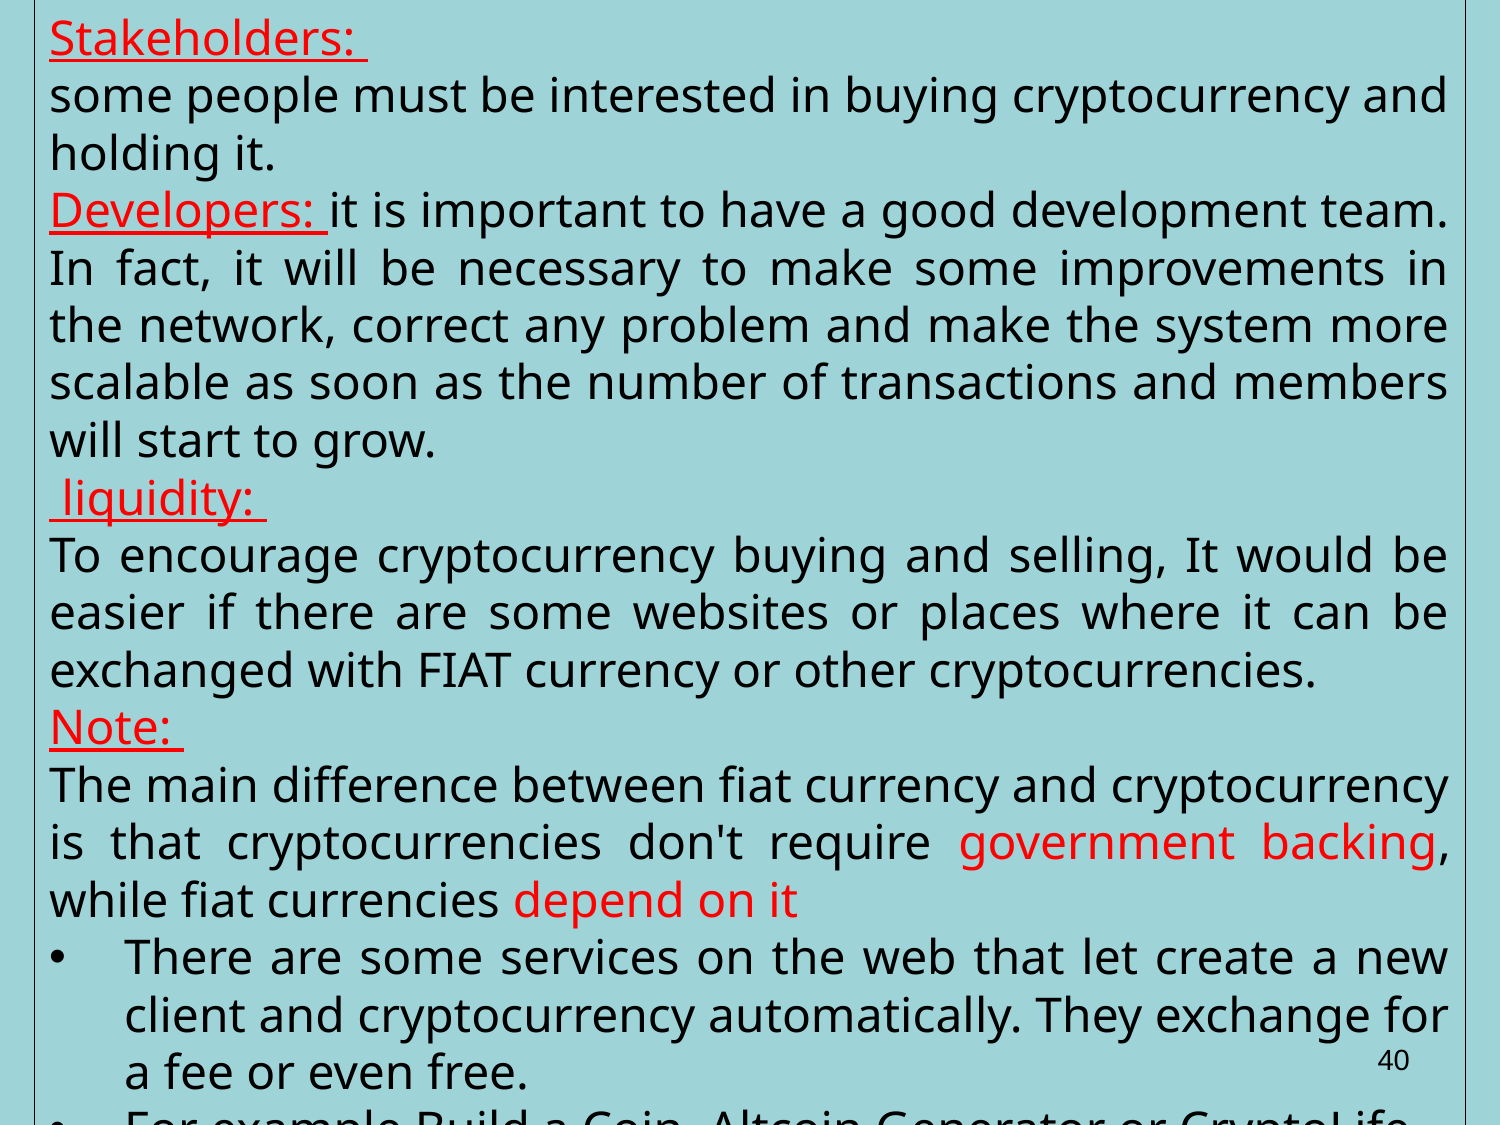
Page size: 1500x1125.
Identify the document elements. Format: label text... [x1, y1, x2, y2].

text_box Stakeholders: some people must be interested in buying cryptocurrency and holding it. Developers: it is important to have a good development team. In fact, it will be necessary to make some improvements in the network, correct any problem and make the system more scalable as soon as the number of transactions and members will start to grow. liquidity: To encourage cryptocurrency buying and selling, It would be easier if there are some websites or places where it can be exchanged with FIAT currency or other cryptocurrencies. Note: The main difference between fiat currency and cryptocurrency is that cryptocurrencies don't require government backing, while fiat currencies depend on it There are some services on the web that let create a new client and cryptocurrency automatically. They exchange for a fee or even free. For example Build a Coin, Altcoin Generator or CryptoLife. That's why we referred to the technical part as the easy part. [34, 0, 1466, 1125]
